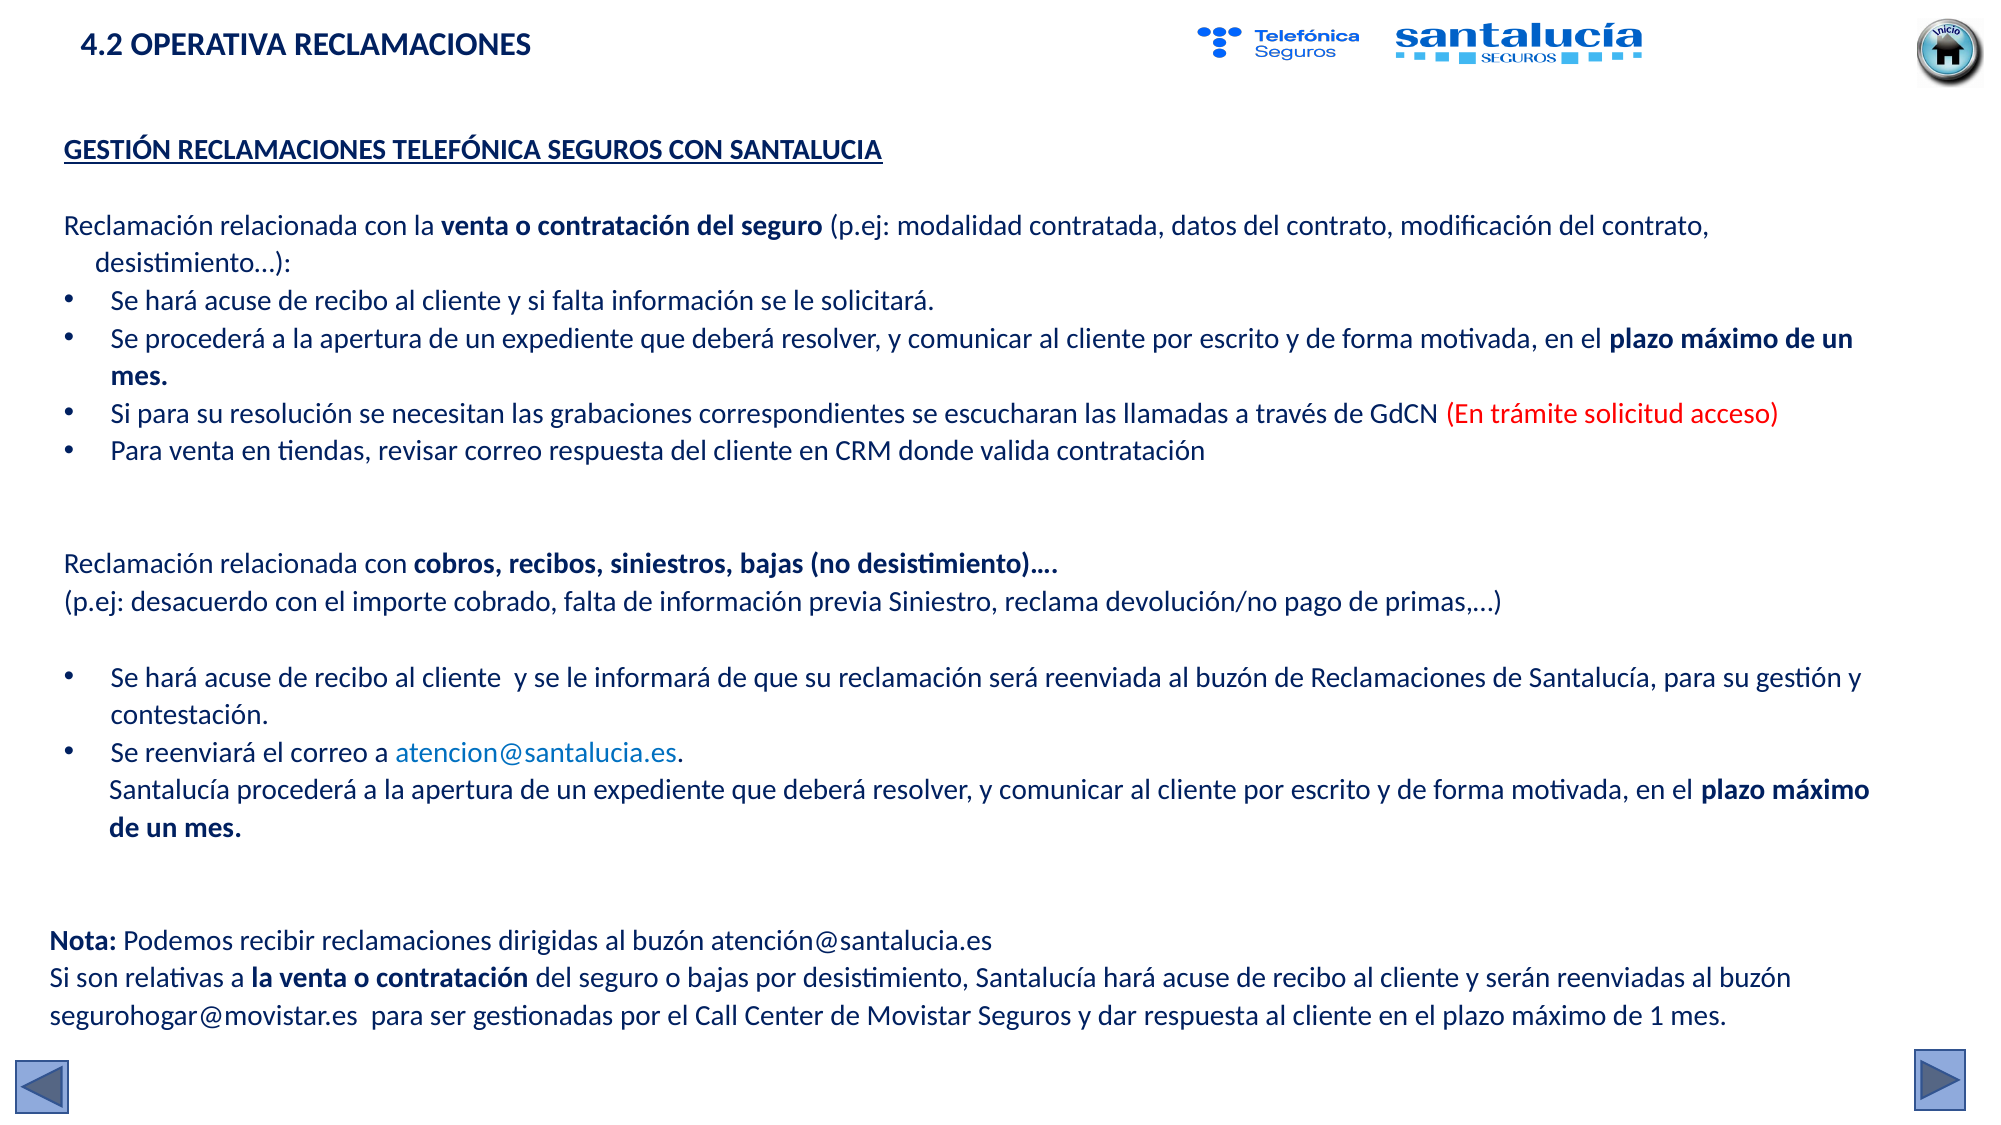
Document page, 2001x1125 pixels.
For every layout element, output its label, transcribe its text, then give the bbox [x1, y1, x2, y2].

picture [1917, 18, 1984, 88]
text_box [15, 1060, 69, 1114]
text_box GESTIÓN RECLAMACIONES TELEFÓNICA SEGUROS CON SANTALUCIA Reclamación relacionada con la venta o contratación del seguro (p.ej: modalidad contratada, datos del contrato, modificación del contrato, desistimiento…): Se hará acuse de recibo al cliente y si falta información se le solicitará. Se procederá a la apertura de un expediente que deberá resolver, y comunicar al cliente por escrito y de forma motivada, en el plazo máximo de un mes. Si para su resolución se necesitan las grabaciones correspondientes se escucharan las llamadas a través de GdCN (En trámite solicitud acceso) Para venta en tiendas, revisar correo respuesta del cliente en CRM donde valida contratación Reclamación relacionada con cobros, recibos, siniestros, bajas (no desistimiento)…. (p.ej: desacuerdo con el importe cobrado, falta de información previa Siniestro, reclama devolución/no pago de primas,…) Se hará acuse de recibo al cliente y se le informará de que su reclamación será reenviada al buzón de Reclamaciones de Santalucía, para su gestión y contestación. Se reenviará el correo a atencion@santalucia.es. Santalucía procederá a la apertura de un expediente que deberá resolver, y comunicar al cliente por escrito y de forma motivada, en el plazo máximo de un mes. Nota: Podemos recibir reclamaciones dirigidas al buzón atención@santalucia.es Si son relativas a la venta o contratación del seguro o bajas por desistimiento, Santalucía hará acuse de recibo al cliente y serán reenviadas al buzón segurohogar@movistar.es para ser gestionadas por el Call Center de Movistar Seguros y dar respuesta al cliente en el plazo máximo de 1 mes. [34, 121, 1918, 1076]
picture [1185, 18, 1371, 68]
text_box 4.2 operativa RECLAMACIONES [60, 16, 1217, 106]
text_box [1914, 1049, 1966, 1111]
picture [1393, 18, 1644, 68]
